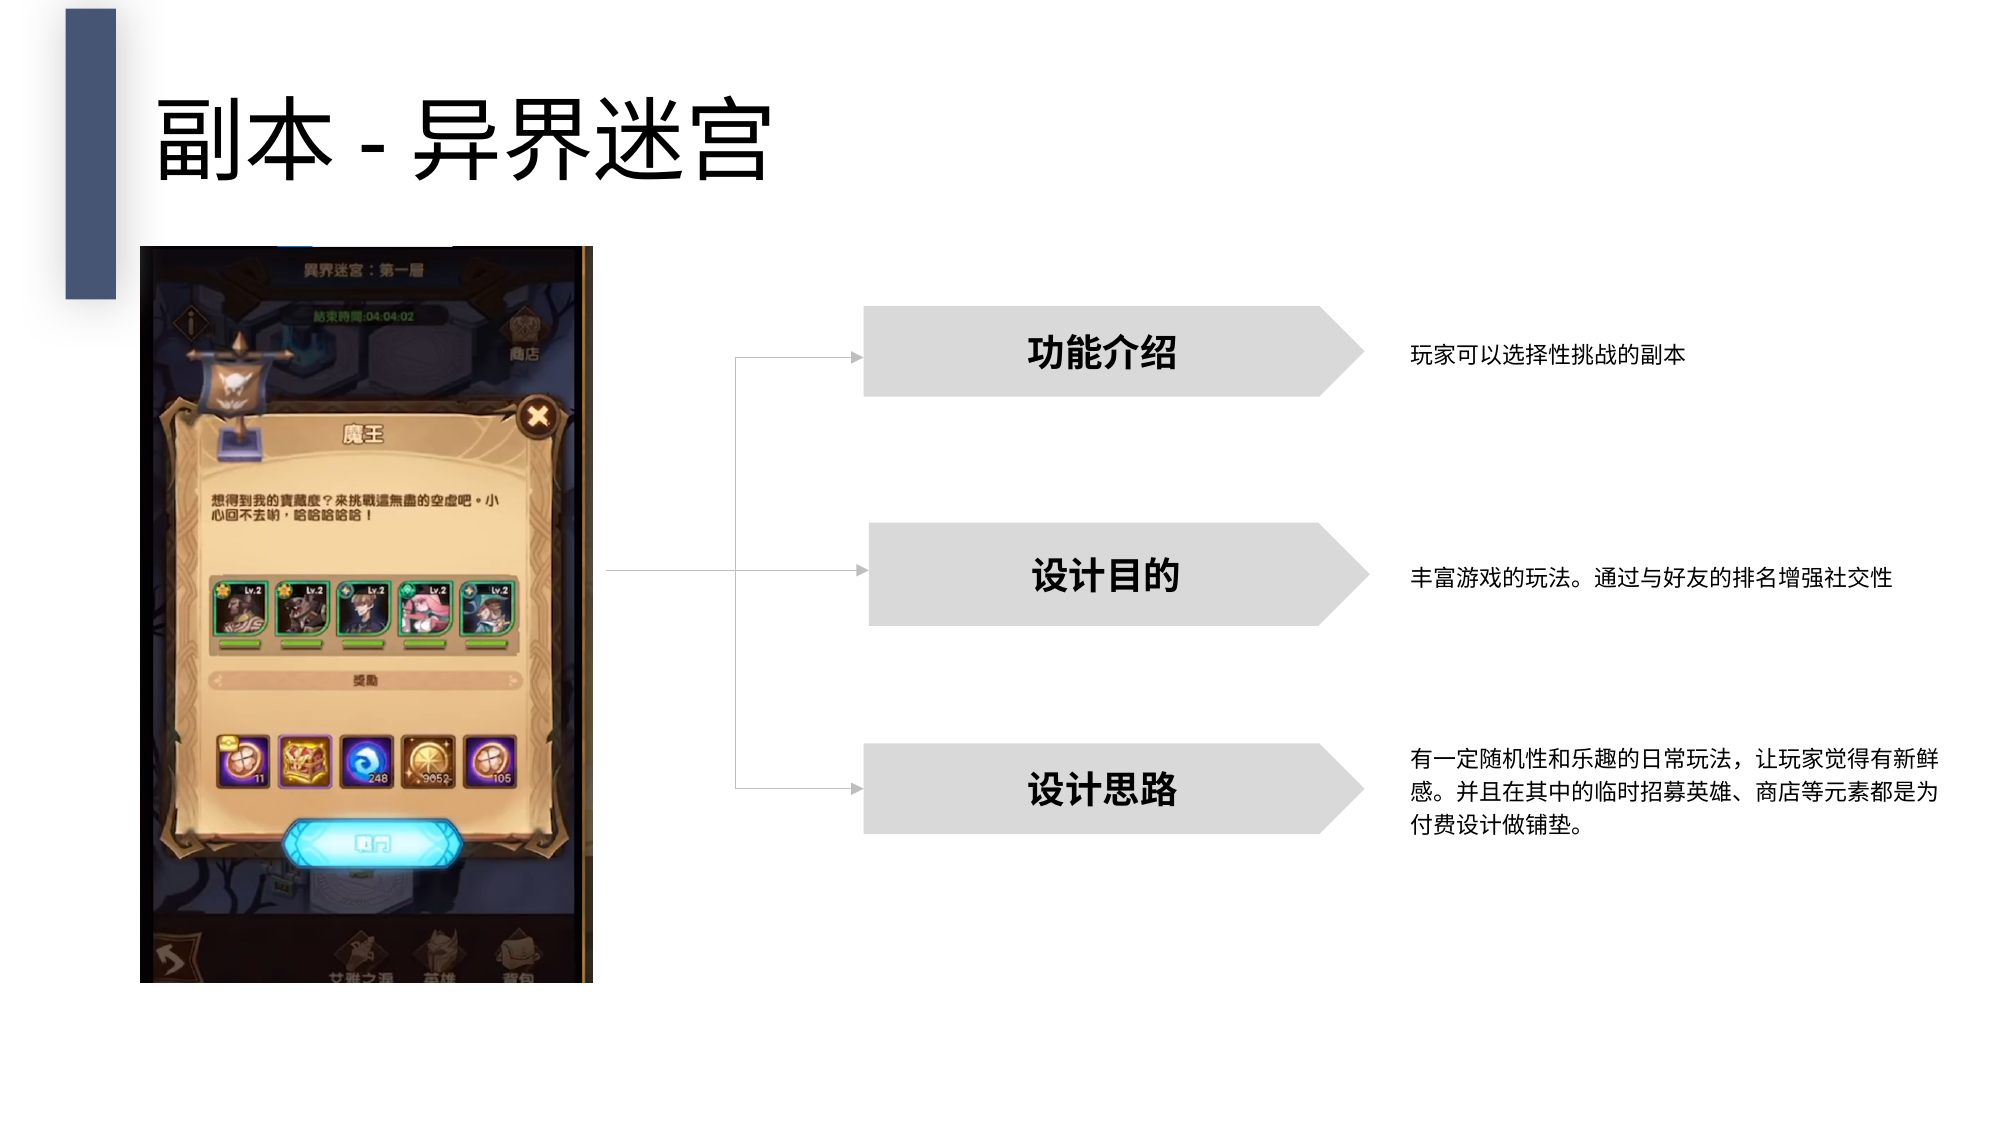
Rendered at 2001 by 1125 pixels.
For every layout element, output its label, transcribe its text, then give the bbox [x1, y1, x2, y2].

picture [140, 246, 593, 983]
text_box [606, 246, 1974, 835]
text_box 副本-异界迷宫 [155, 74, 2000, 200]
text_box [65, 8, 117, 300]
